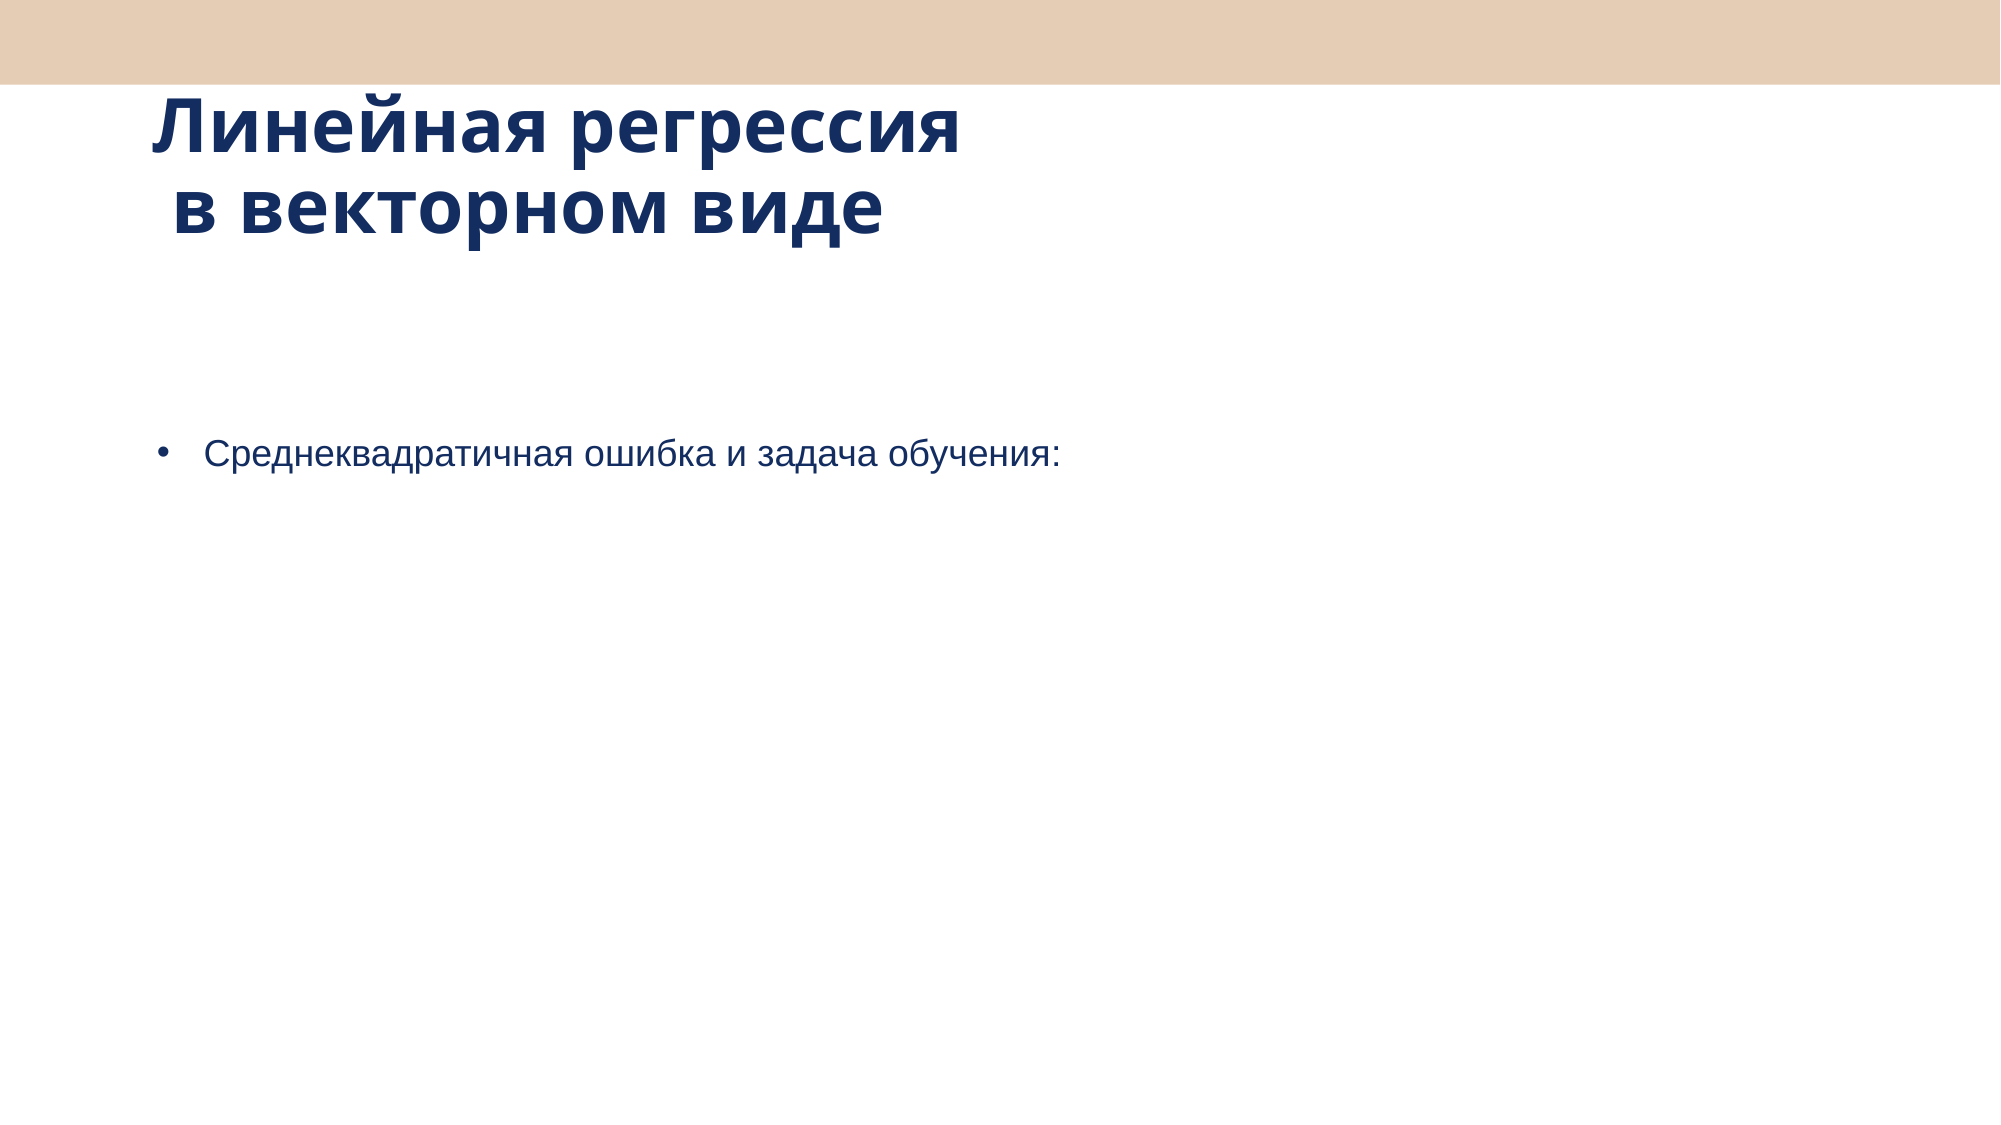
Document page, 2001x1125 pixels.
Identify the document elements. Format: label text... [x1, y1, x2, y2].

title Линейная регрессия в векторном виде [137, 59, 1863, 278]
